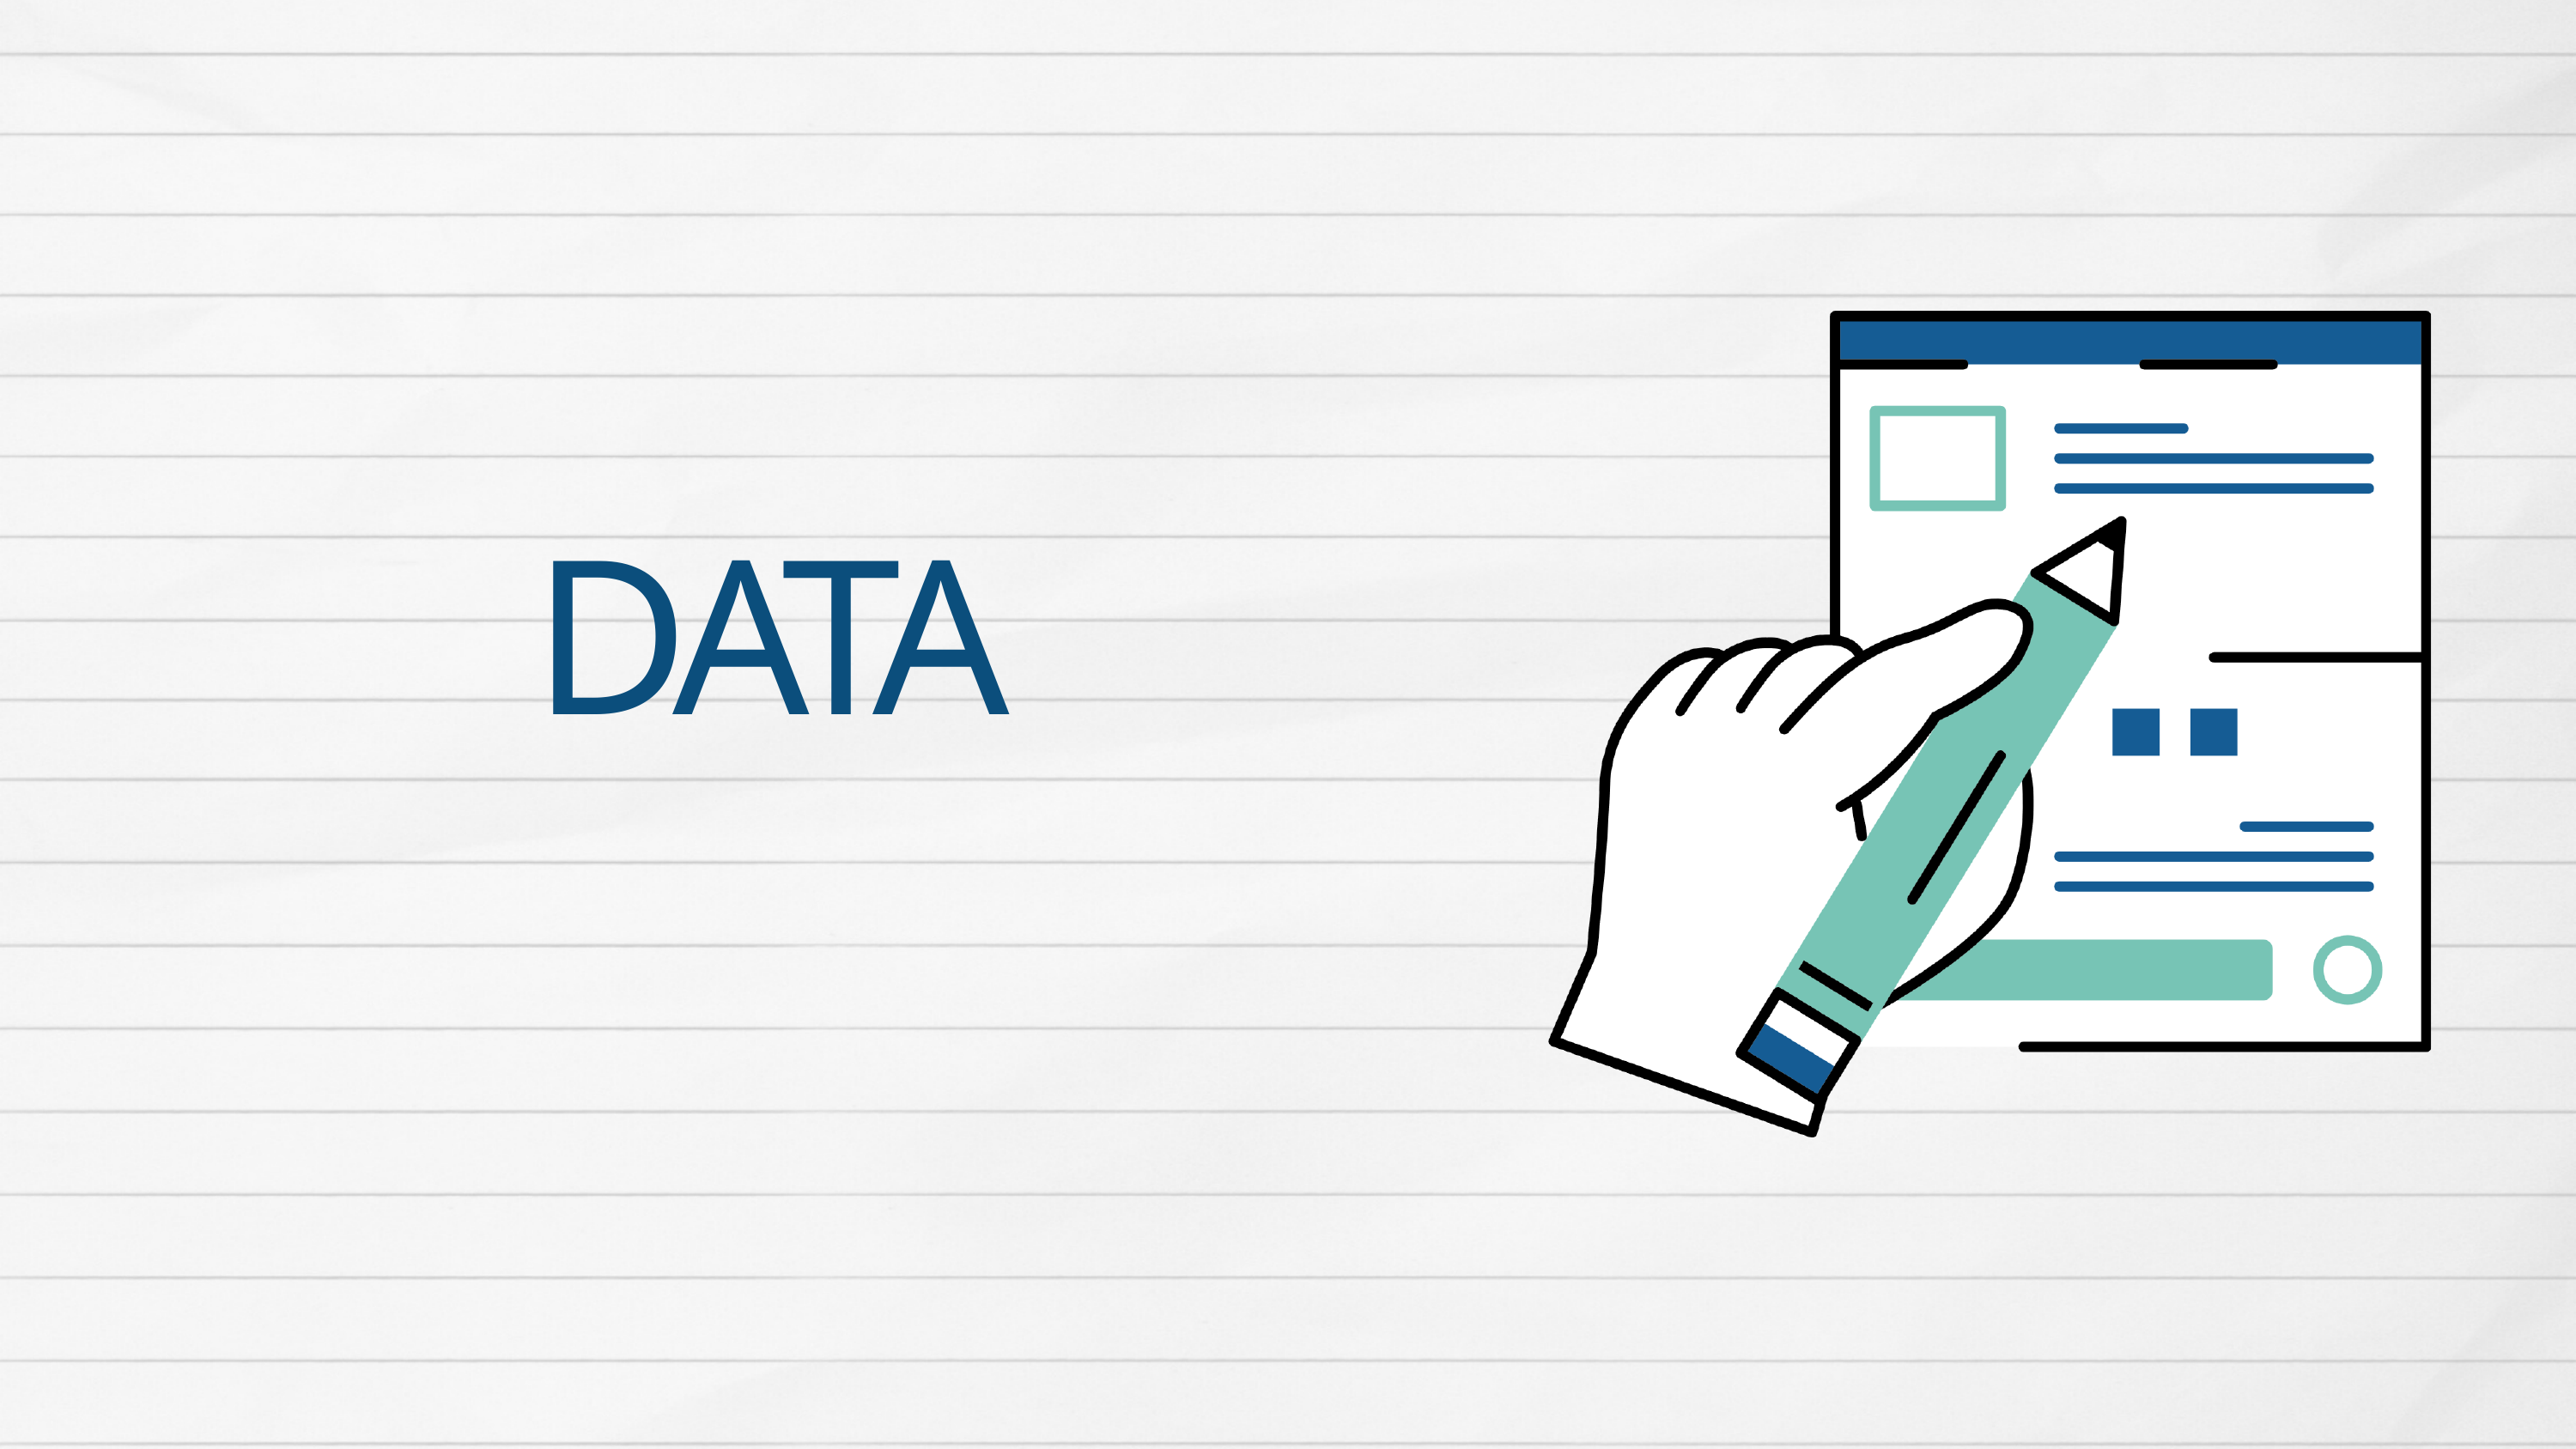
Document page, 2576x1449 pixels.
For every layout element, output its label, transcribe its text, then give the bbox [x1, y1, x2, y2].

text_box DATA [177, 551, 1366, 758]
text_box [1547, 311, 2432, 1137]
text_box [0, 0, 2576, 1449]
